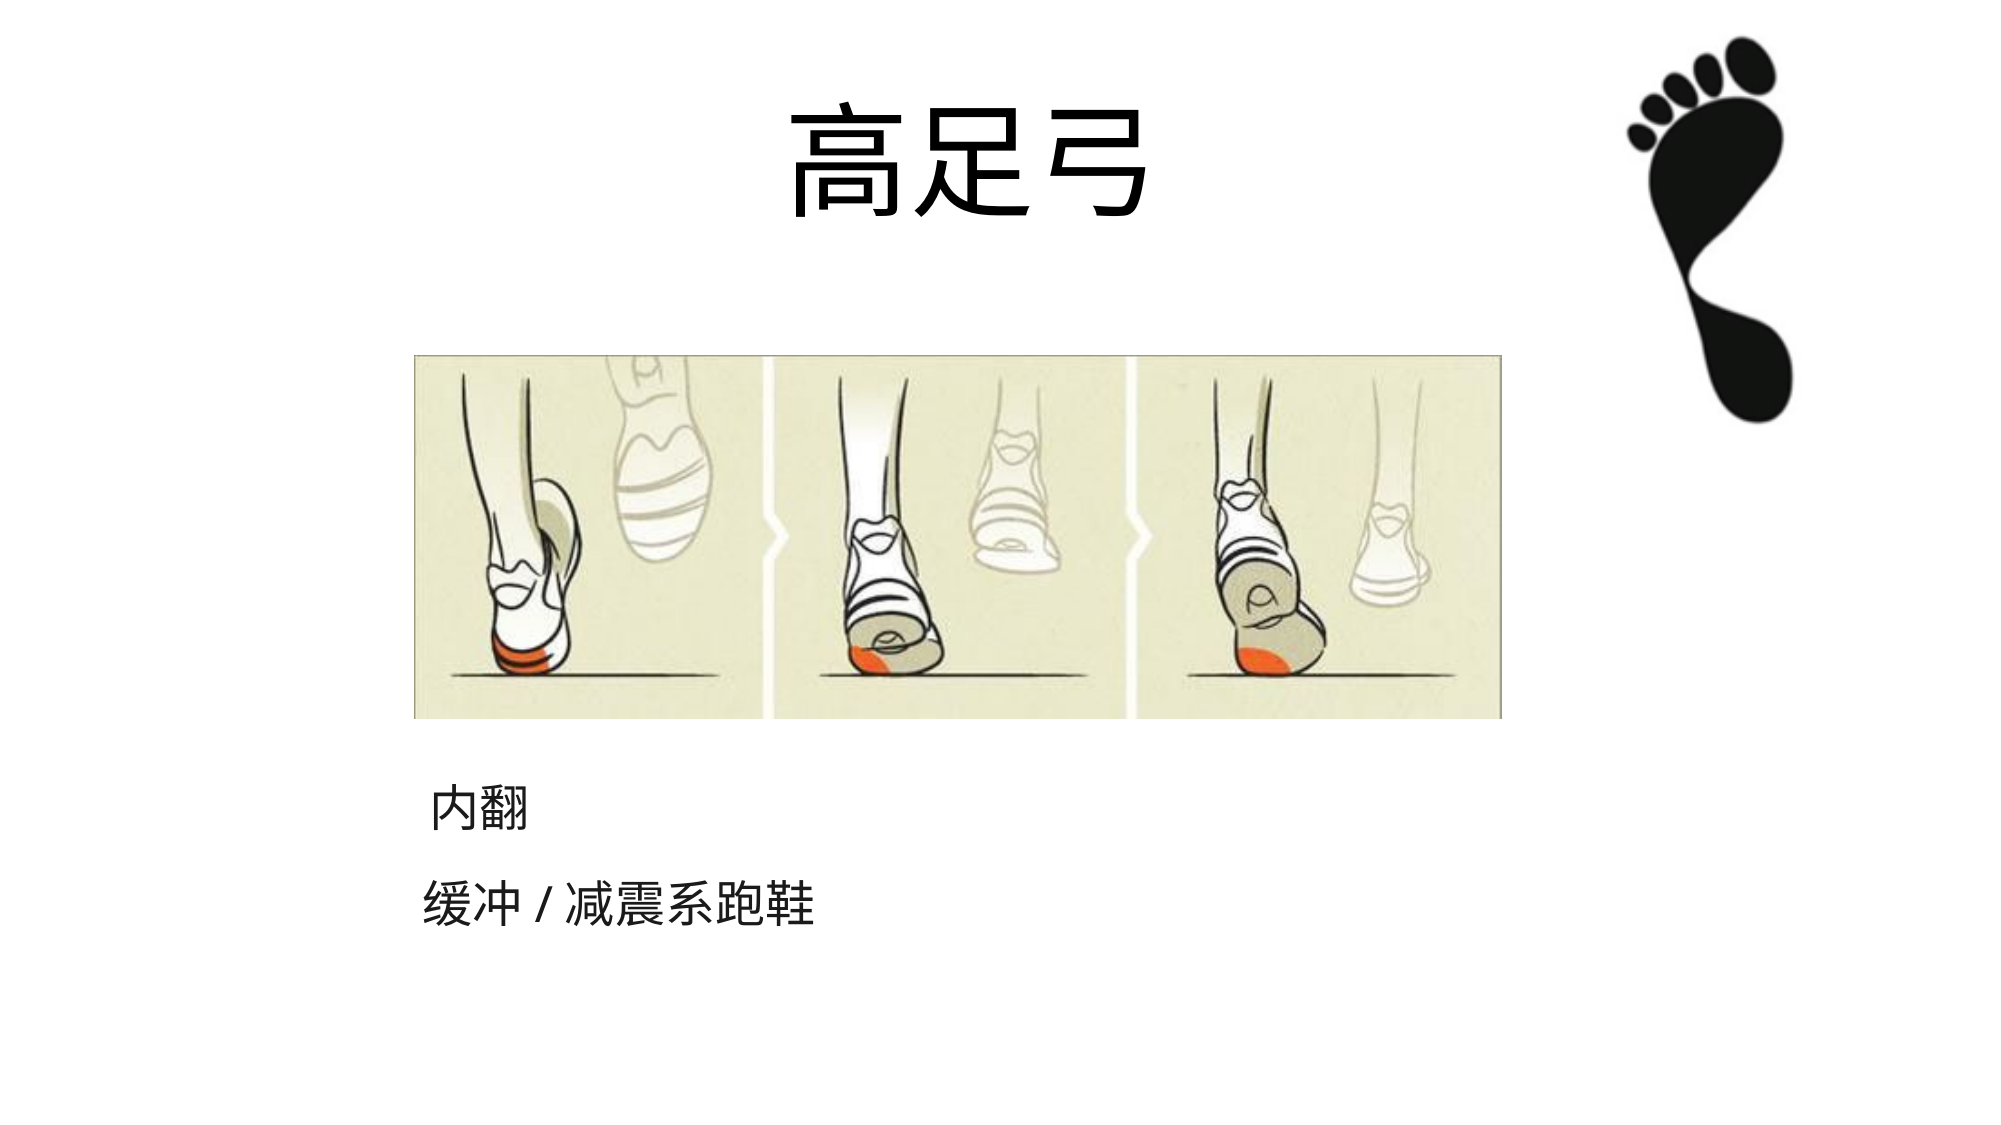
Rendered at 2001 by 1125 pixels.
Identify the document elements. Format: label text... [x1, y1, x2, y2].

text_box 高足弓 [221, 72, 1589, 243]
text_box 内翻 [415, 768, 545, 844]
picture [1589, 18, 1855, 435]
picture [414, 355, 1502, 719]
text_box 缓冲/减震系跑鞋 [407, 865, 830, 940]
